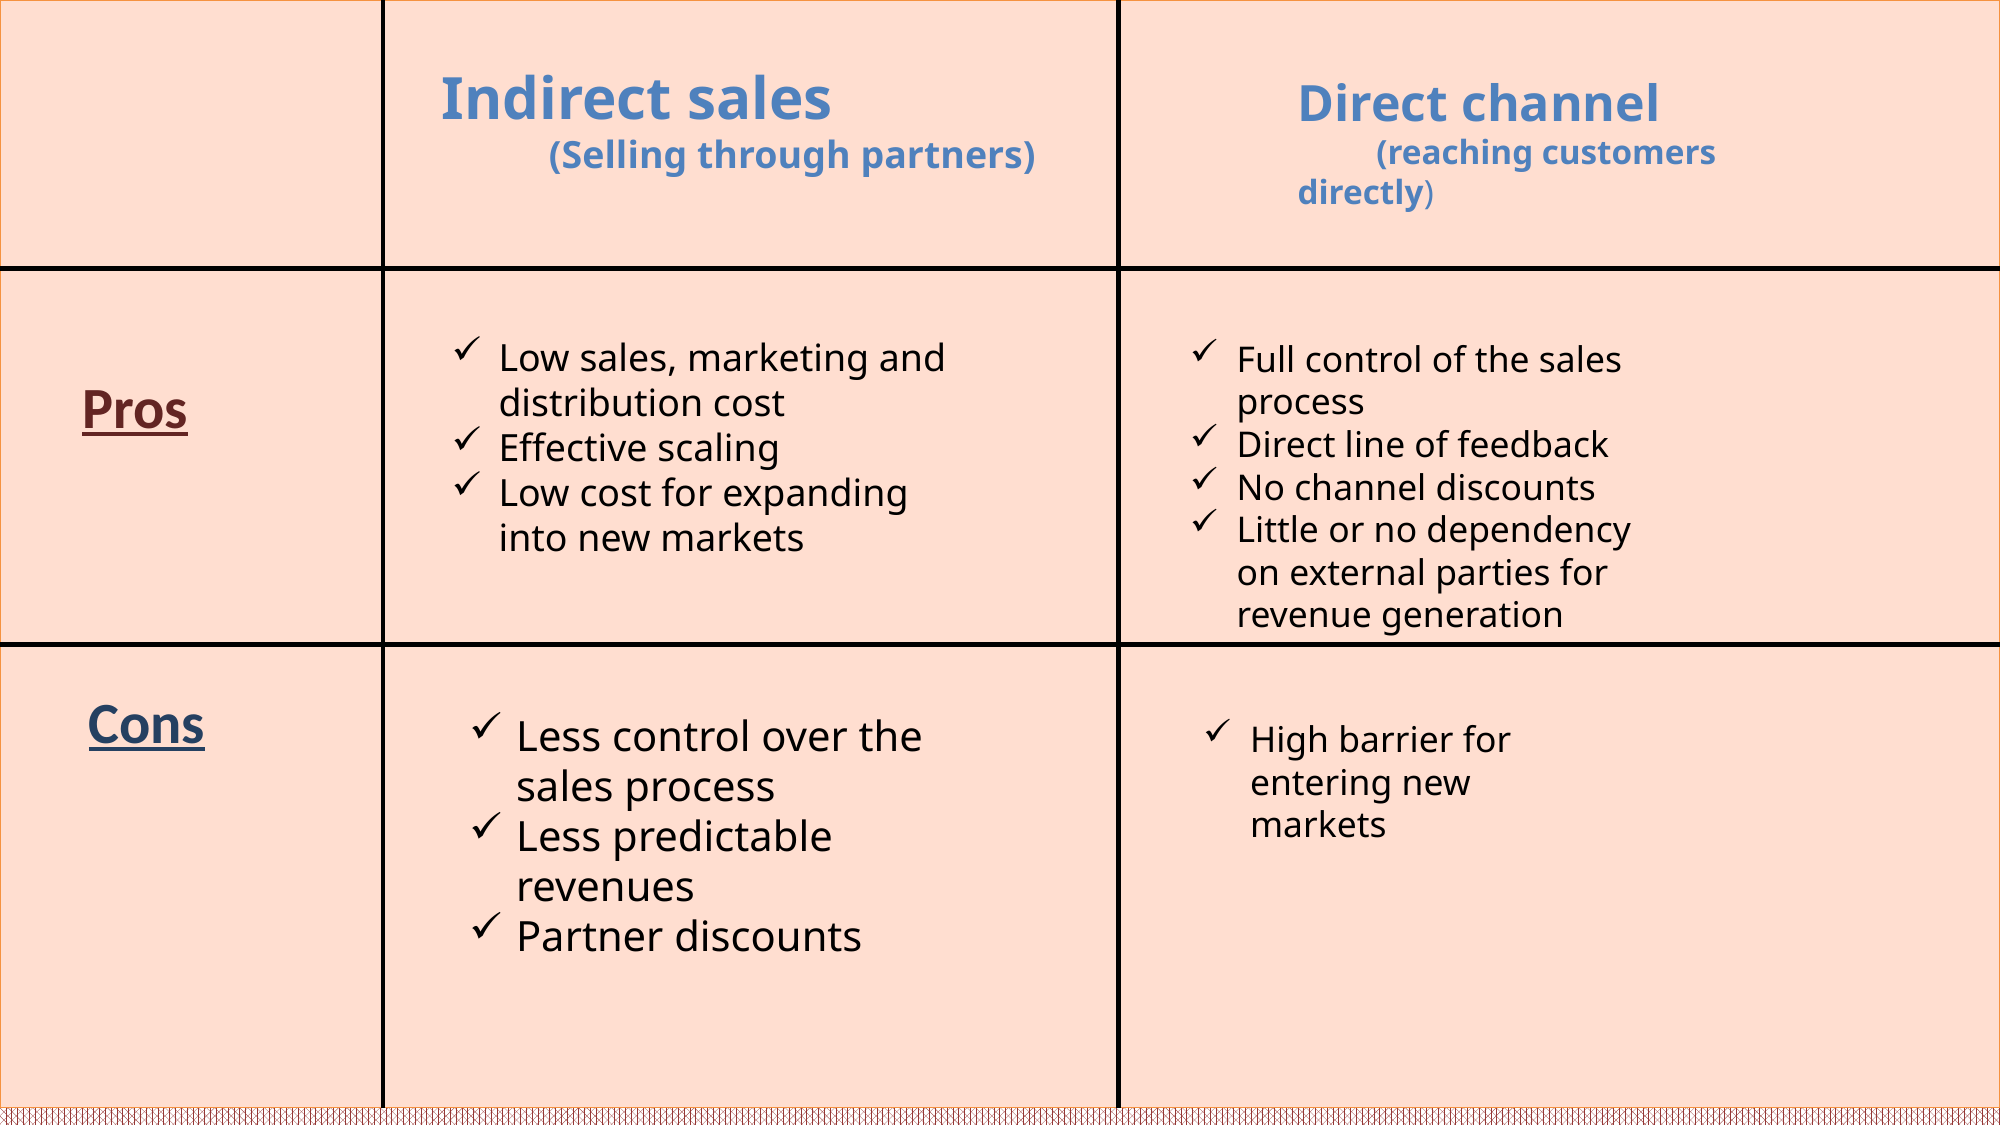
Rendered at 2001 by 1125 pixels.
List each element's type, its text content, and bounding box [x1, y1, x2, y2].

table_header [1, 280, 378, 642]
text_box Less control over the sales process Less predictable revenues Partner discounts [454, 702, 1000, 968]
text_box Direct channel (reaching customers directly) [1282, 63, 1801, 219]
text_box Low sales, marketing and distribution cost Effective scaling Low cost for expanding into new markets [436, 326, 1000, 567]
table_header [387, 280, 1114, 642]
text_box High barrier for entering new markets [1188, 709, 1571, 853]
table_header [1122, 280, 1999, 642]
text_box Indirect sales (Selling through partners) [426, 54, 1062, 184]
table_header [1121, 1, 1999, 266]
table_header [1, 656, 378, 1107]
text_box Full control of the sales process Direct line of feedback No channel discounts Little or no dependency on external parties for revenue generation [1175, 329, 1693, 642]
text_box Cons [73, 677, 261, 763]
table_header [1, 1, 381, 266]
table_header [385, 1, 1116, 266]
table_header [1122, 656, 1999, 1107]
table_header [387, 656, 1114, 1107]
text_box Pros [67, 362, 216, 447]
